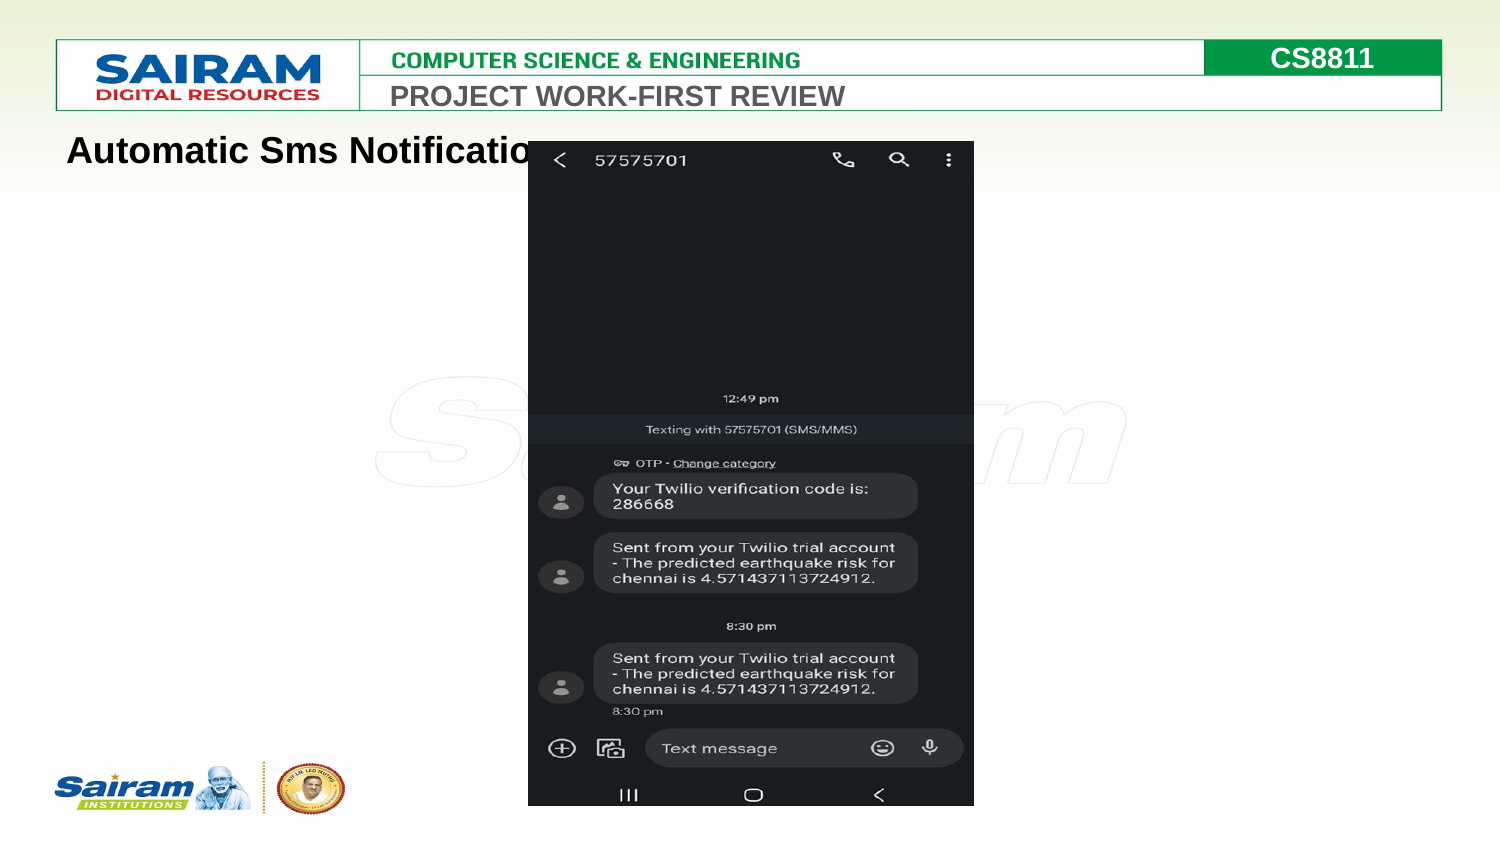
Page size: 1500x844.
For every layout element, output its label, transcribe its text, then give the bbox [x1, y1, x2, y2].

picture [0, 0, 1500, 844]
text_box CS8811 [1200, 39, 1436, 75]
picture [528, 141, 974, 806]
text_box Automatic Sms Notification [51, 88, 1449, 844]
text_box PROJECT WORK-FIRST REVIEW [374, 77, 1411, 113]
